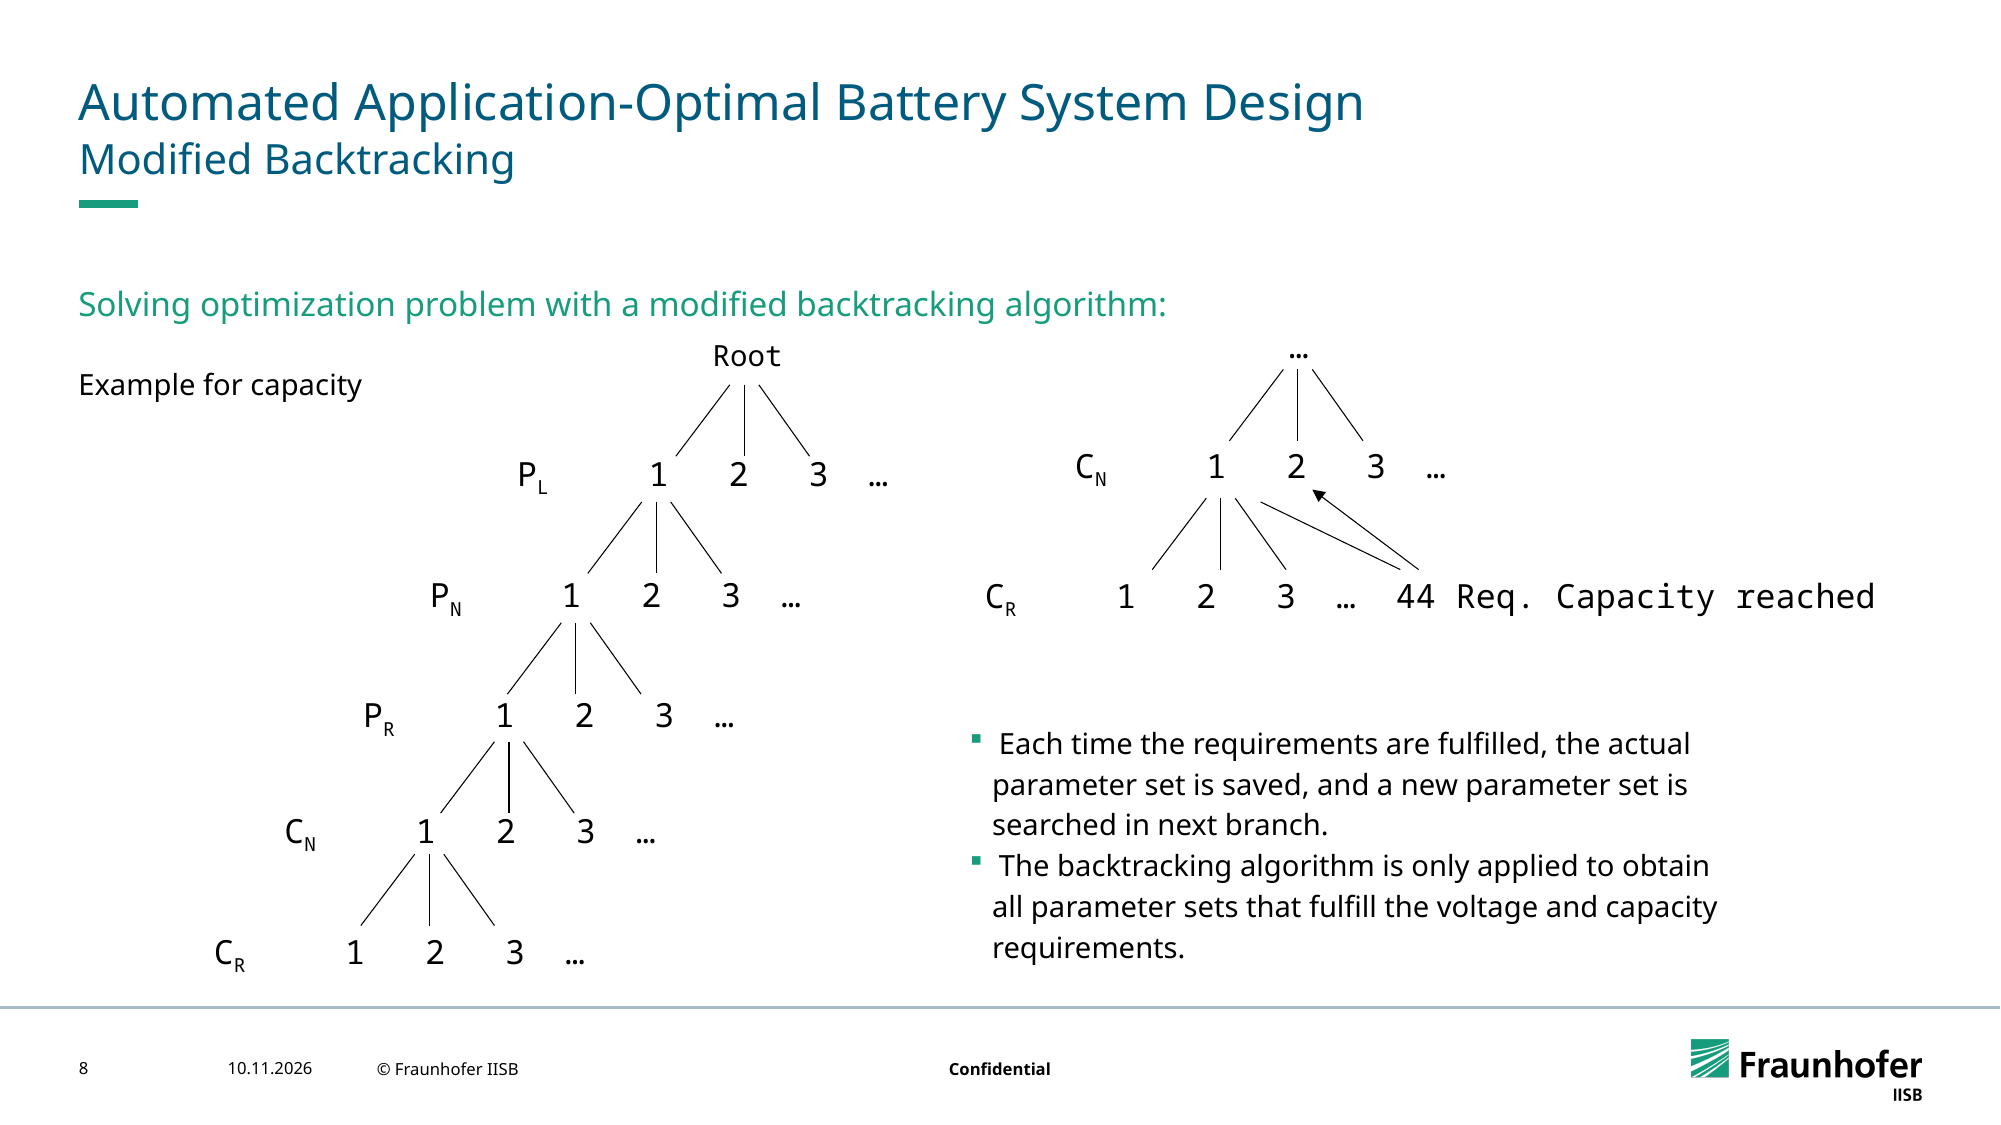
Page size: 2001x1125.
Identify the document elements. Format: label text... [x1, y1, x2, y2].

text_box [507, 622, 642, 695]
text_box PL 1 2 3 … [517, 457, 889, 499]
text_box PN 1 2 3 … [429, 579, 802, 620]
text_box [675, 384, 810, 457]
list Modified Backtracking [78, 127, 1922, 180]
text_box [360, 854, 495, 926]
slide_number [227, 1059, 346, 1080]
slide_number 8 [78, 1059, 197, 1080]
text_box CN 1 2 3 … [284, 814, 656, 856]
text_box Root [712, 331, 783, 373]
text_box CR 1 2 3 … [213, 935, 586, 977]
footer © Fraunhofer IISB [376, 1059, 862, 1080]
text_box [440, 741, 575, 814]
text_box Each time the requirements are fulfilled, the actual parameter set is saved, and a new parameter set is searched in next branch. The backtracking algorithm is only applied to obtain all parameter sets that fulfill the voltage and capacity requirements. [969, 719, 1726, 965]
title Automated Application-Optimal Battery System Design [78, 64, 1922, 127]
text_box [1019, 324, 1842, 620]
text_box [587, 501, 722, 574]
picture [1691, 1039, 1922, 1101]
list Solving optimization problem with a modified backtracking algorithm: Example for capacity [78, 279, 1922, 401]
text_box PR 1 2 3 … [363, 699, 735, 740]
